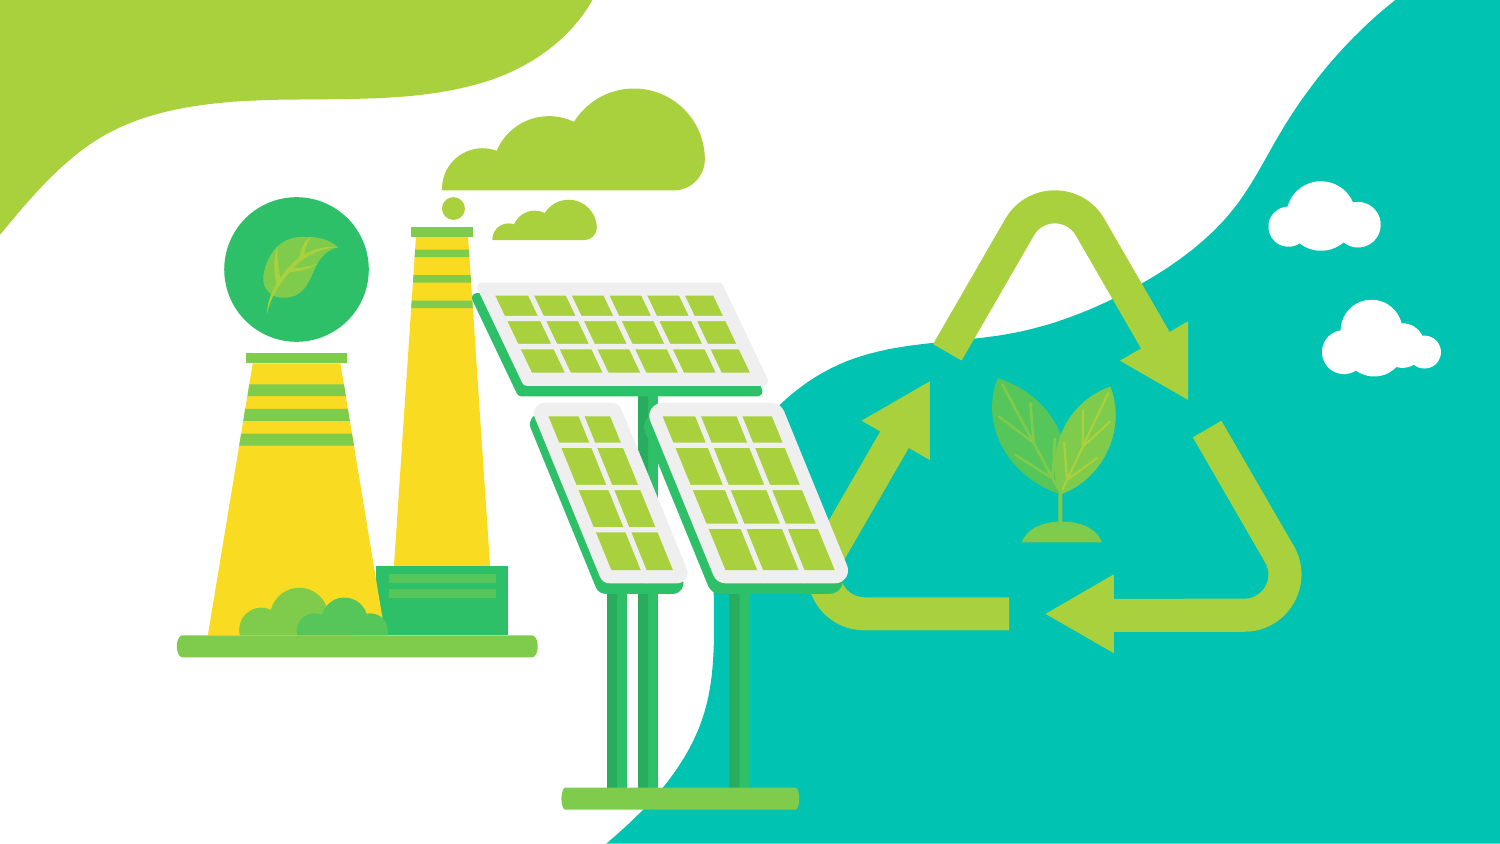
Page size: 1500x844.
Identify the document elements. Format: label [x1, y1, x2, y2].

text_box [804, 190, 1305, 654]
text_box [1322, 299, 1441, 377]
text_box [470, 282, 851, 810]
text_box [1300, 181, 1381, 251]
text_box [176, 88, 706, 658]
